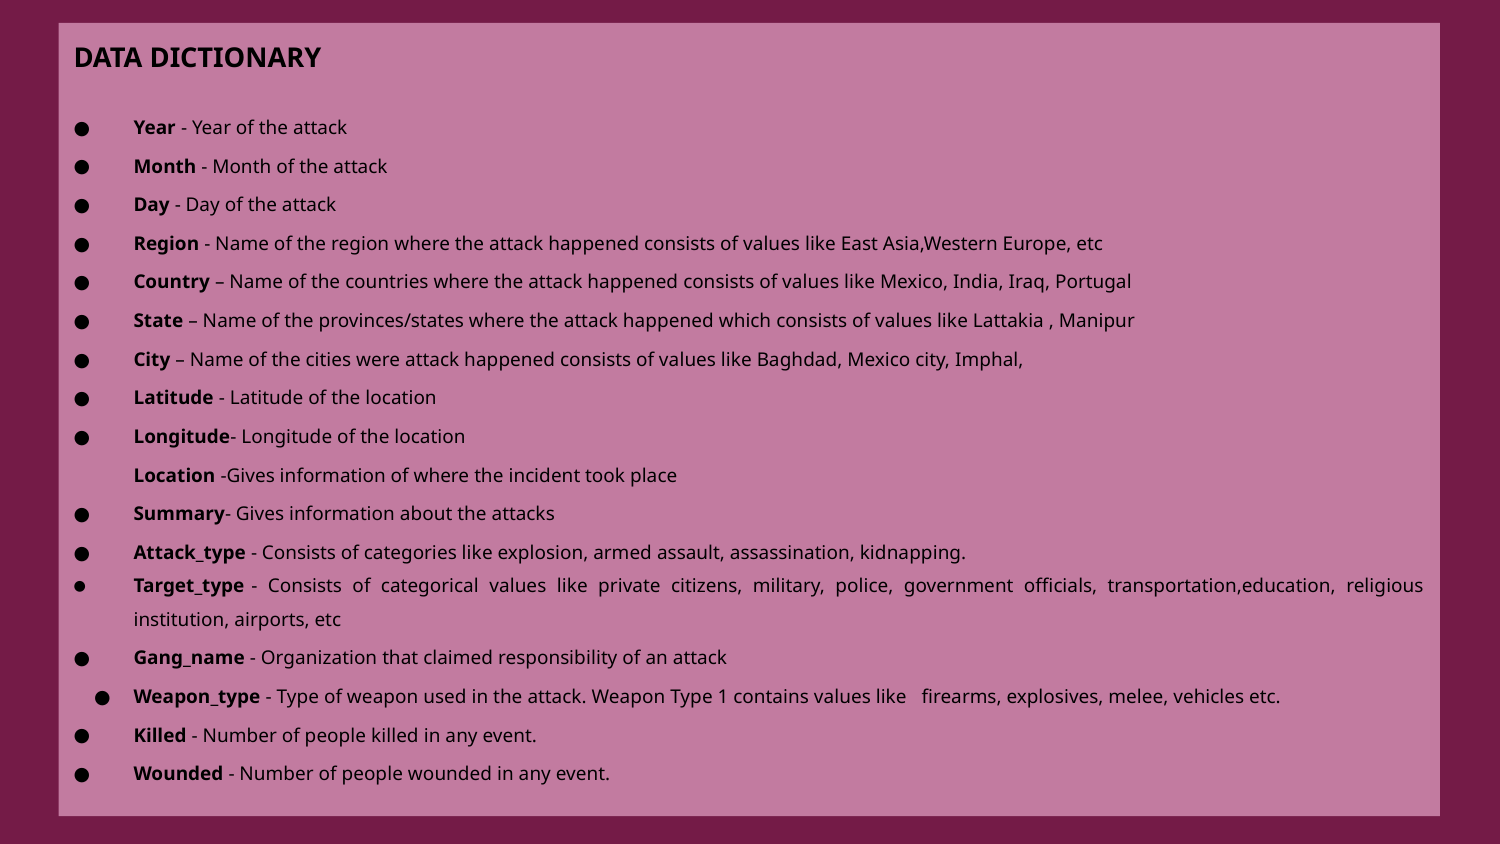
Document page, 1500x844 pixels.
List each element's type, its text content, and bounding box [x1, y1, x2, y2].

text_box DATA DICTIONARY Year - Year of the attack Month - Month of the attack Day - Day of the attack Region - Name of the region where the attack happened consists of values like East Asia,Western Europe, etc Country – Name of the countries where the attack happened consists of values like Mexico, India, Iraq, Portugal State – Name of the provinces/states where the attack happened which consists of values like Lattakia , Manipur City – Name of the cities were attack happened consists of values like Baghdad, Mexico city, Imphal, Latitude - Latitude of the location Longitude- Longitude of the location Location -Gives information of where the incident took place Summary- Gives information about the attacks Attack_type - Consists of categories like explosion, armed assault, assassination, kidnapping. Target_type - Consists of categorical values like private citizens, military, police, government officials, transportation,education, religious institution, airports, etc Gang_name - Organization that claimed responsibility of an attack Weapon_type - Type of weapon used in the attack. Weapon Type 1 contains values like firearms, explosives, melee, vehicles etc. Killed - Number of people killed in any event. Wounded - Number of people wounded in any event. [58, 22, 1440, 817]
